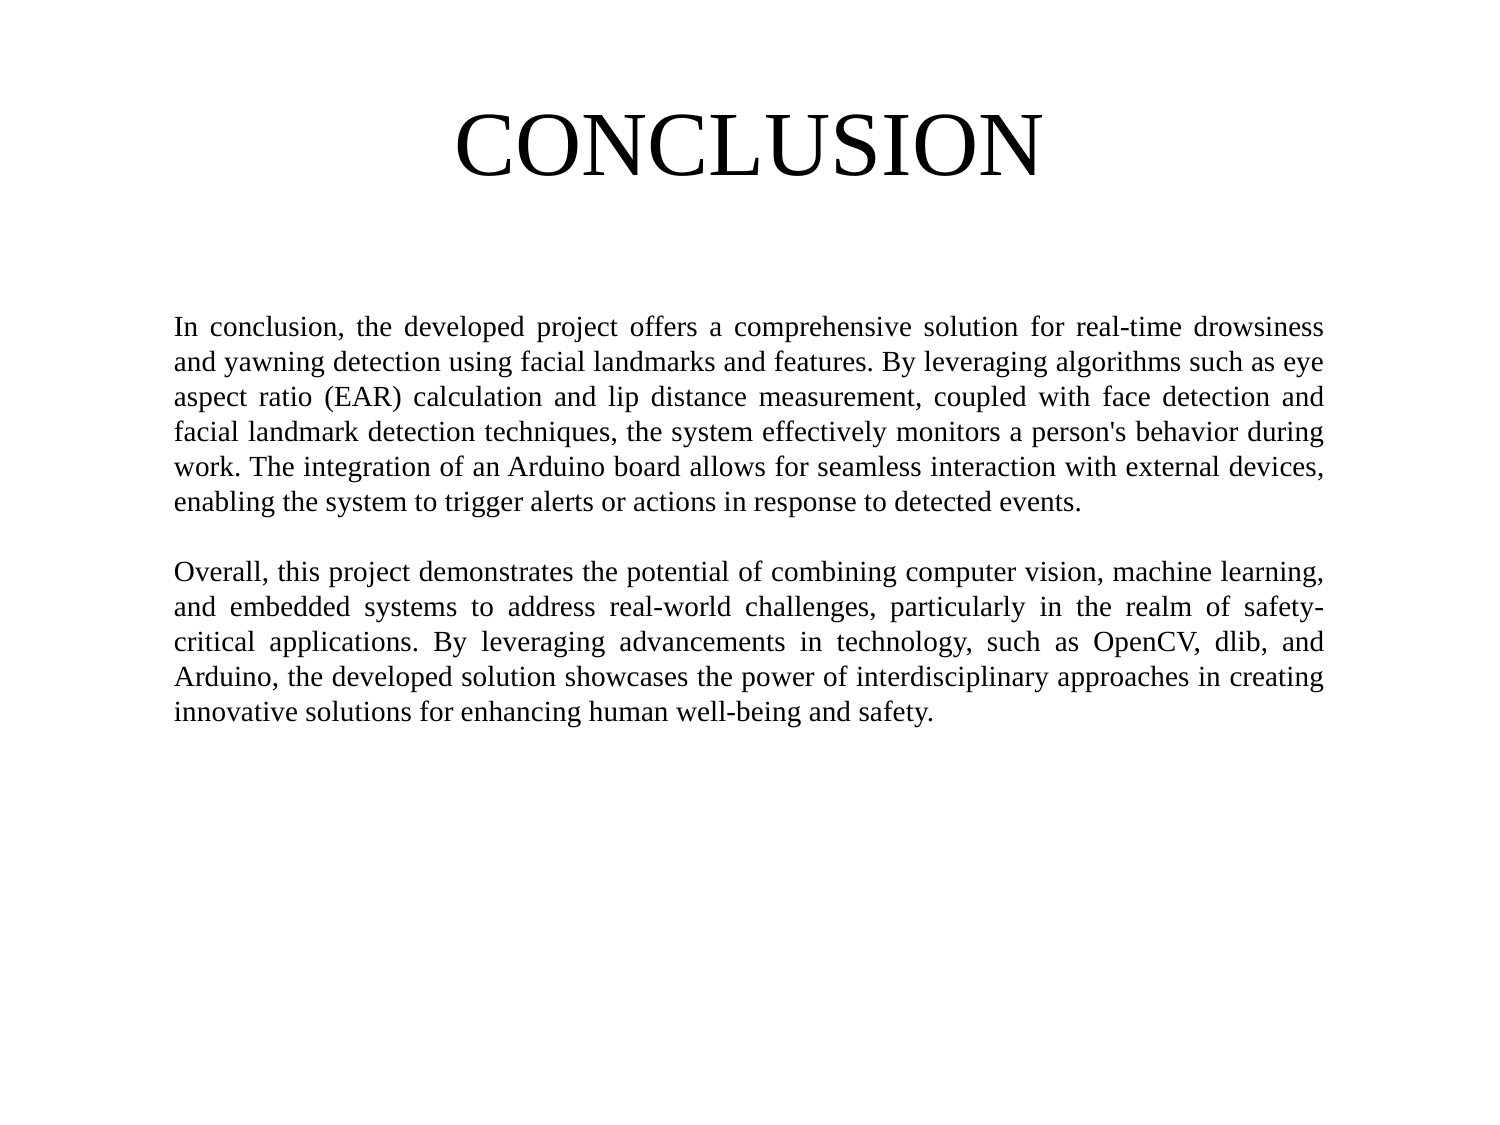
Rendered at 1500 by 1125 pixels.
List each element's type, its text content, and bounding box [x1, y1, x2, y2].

text_box In conclusion, the developed project offers a comprehensive solution for real-time drowsiness and yawning detection using facial landmarks and features. By leveraging algorithms such as eye aspect ratio (EAR) calculation and lip distance measurement, coupled with face detection and facial landmark detection techniques, the system effectively monitors a person's behavior during work. The integration of an Arduino board allows for seamless interaction with external devices, enabling the system to trigger alerts or actions in response to detected events. Overall, this project demonstrates the potential of combining computer vision, machine learning, and embedded systems to address real-world challenges, particularly in the realm of safety-critical applications. By leveraging advancements in technology, such as OpenCV, dlib, and Arduino, the developed solution showcases the power of interdisciplinary approaches in creating innovative solutions for enhancing human well-being and safety. [159, 299, 1341, 735]
title CONCLUSION [75, 45, 1425, 233]
